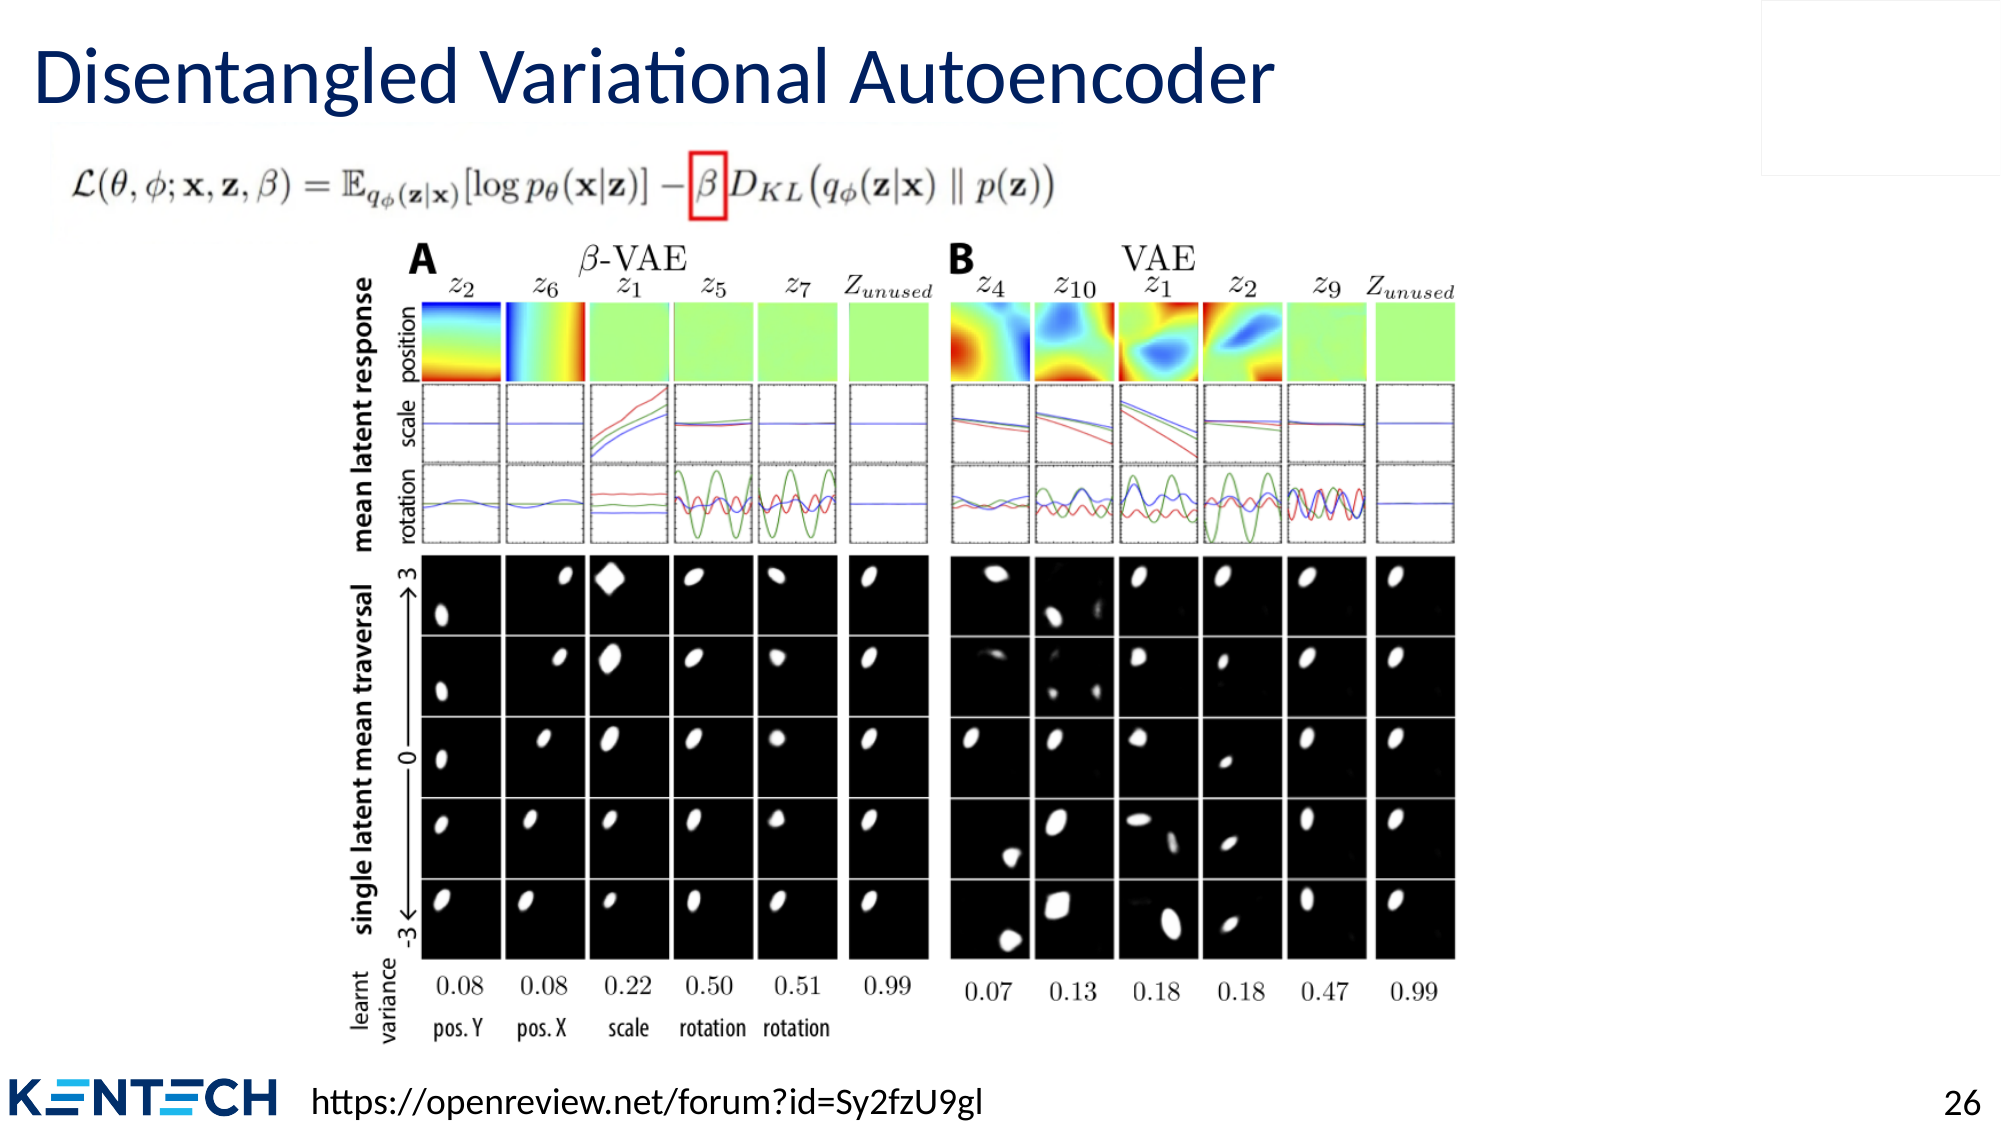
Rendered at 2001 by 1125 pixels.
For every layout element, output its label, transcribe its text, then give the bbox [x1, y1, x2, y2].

title Disentangled Variational Autoencoder [18, 14, 1563, 128]
picture [7, 1075, 283, 1119]
slide_number 26 [1925, 1074, 2000, 1125]
text_box https://openreview.net/forum?id=Sy2fzU9gl [296, 1069, 1000, 1125]
picture [49, 122, 1463, 1050]
